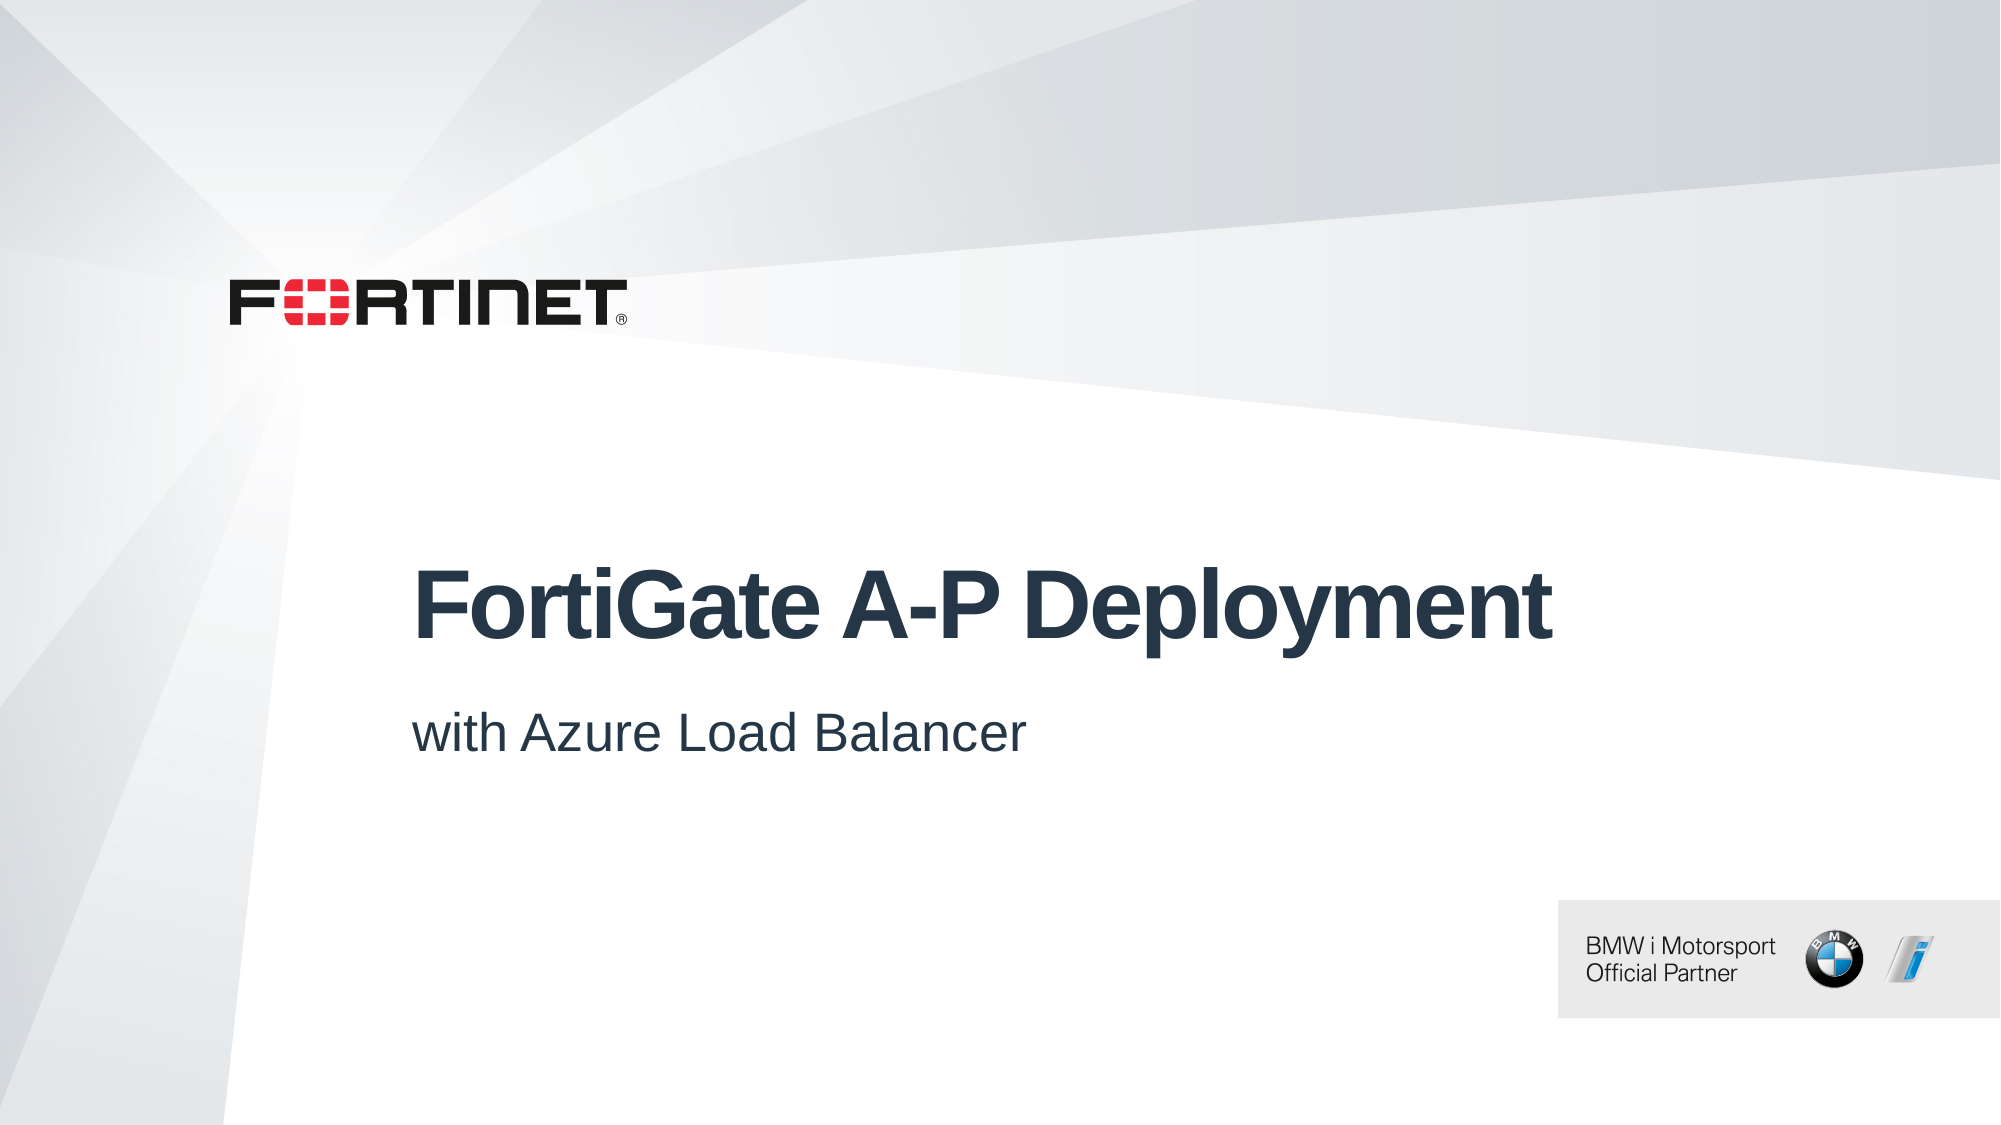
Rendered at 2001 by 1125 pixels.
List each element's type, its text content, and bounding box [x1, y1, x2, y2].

subtitle with Azure Load Balancer [397, 689, 1644, 826]
title FortiGate A-P Deployment [397, 414, 1766, 667]
picture [0, 0, 2000, 1125]
